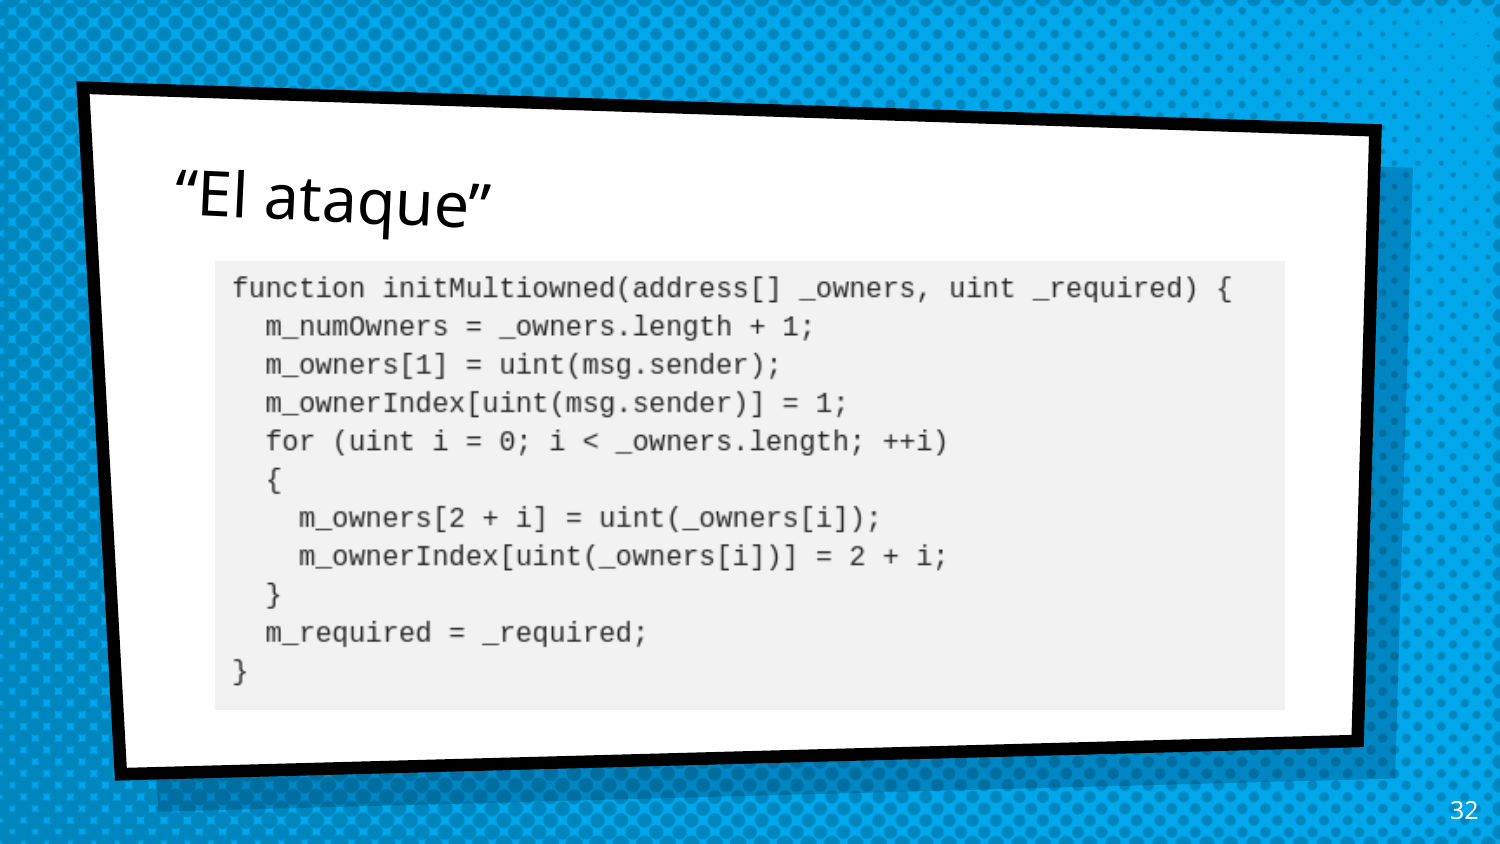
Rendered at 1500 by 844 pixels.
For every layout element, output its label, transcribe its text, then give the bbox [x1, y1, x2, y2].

slide_number ‹#› [1403, 779, 1494, 844]
title “El ataque” [157, 116, 1316, 296]
picture [214, 261, 1286, 710]
